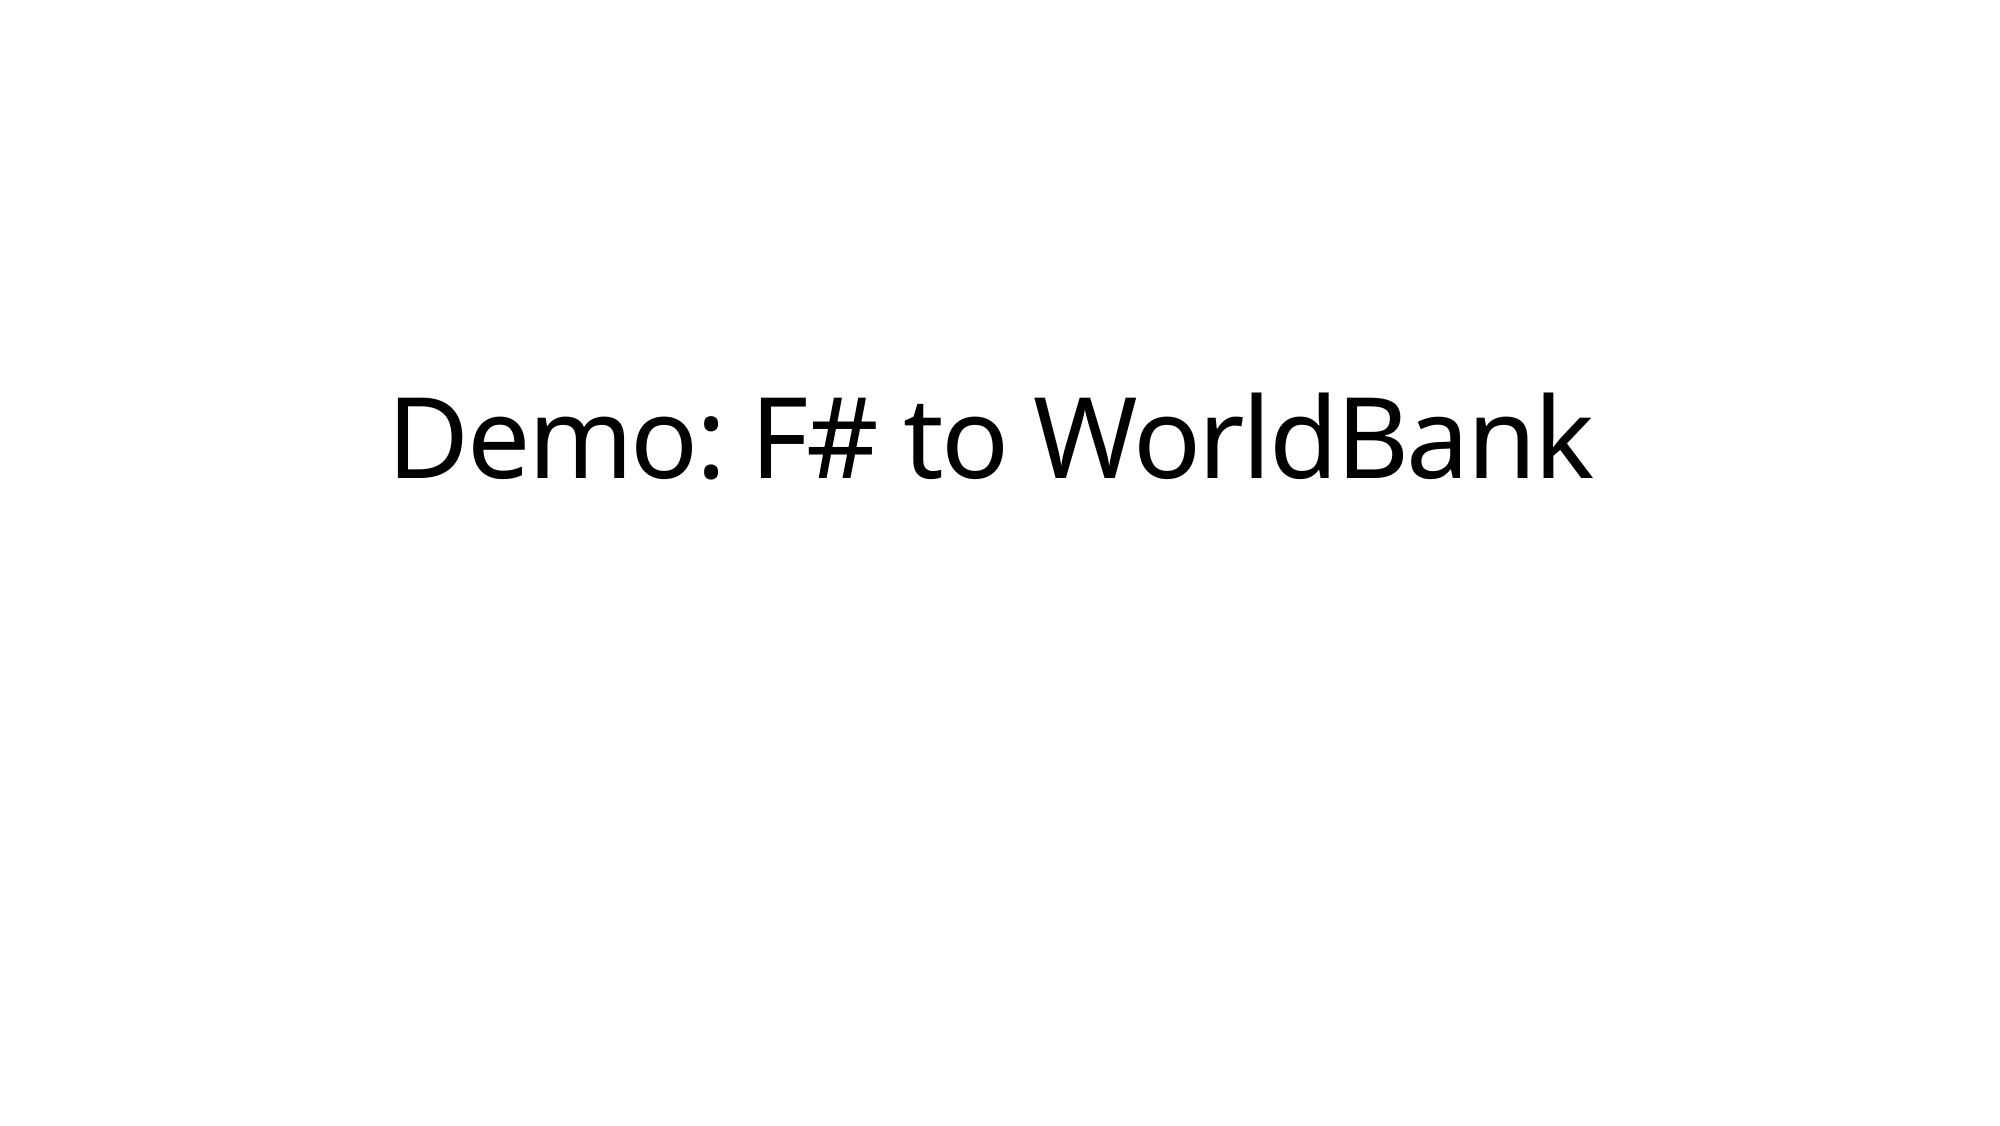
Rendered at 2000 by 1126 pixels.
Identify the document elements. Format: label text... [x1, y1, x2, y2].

title Demo: F# to WorldBank [74, 381, 1908, 505]
